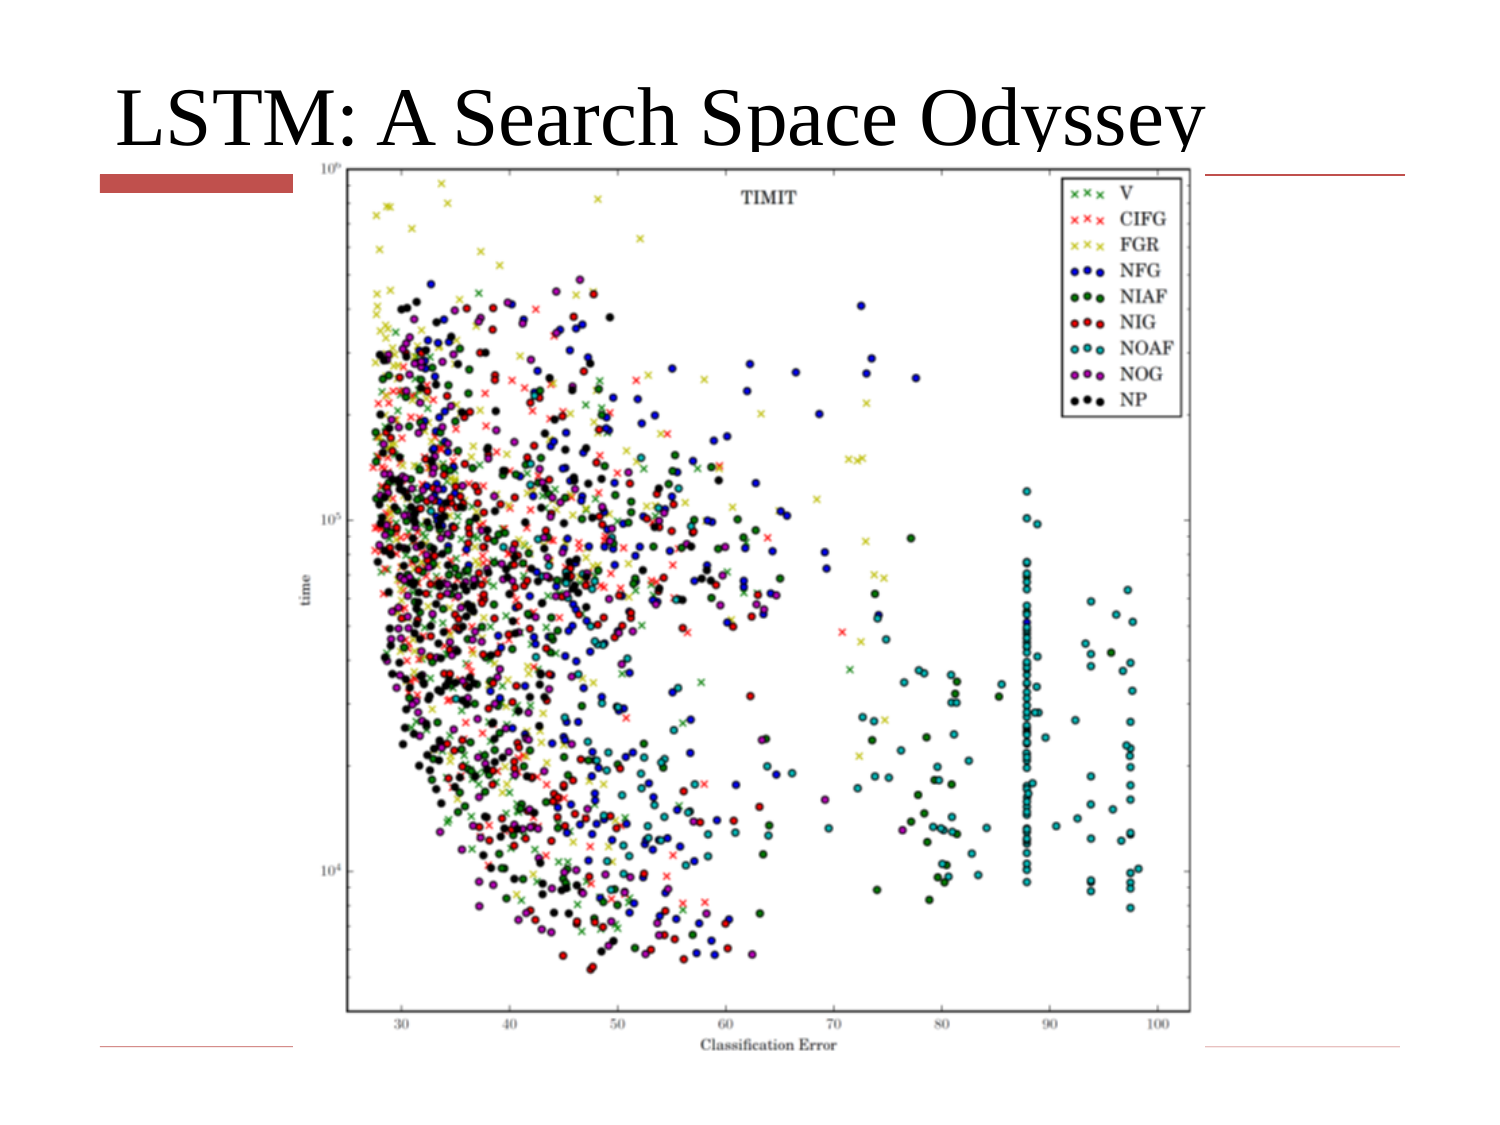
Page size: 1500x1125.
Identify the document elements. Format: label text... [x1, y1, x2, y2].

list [293, 152, 1206, 1059]
title LSTM: A Search Space Odyssey [100, 50, 1412, 170]
